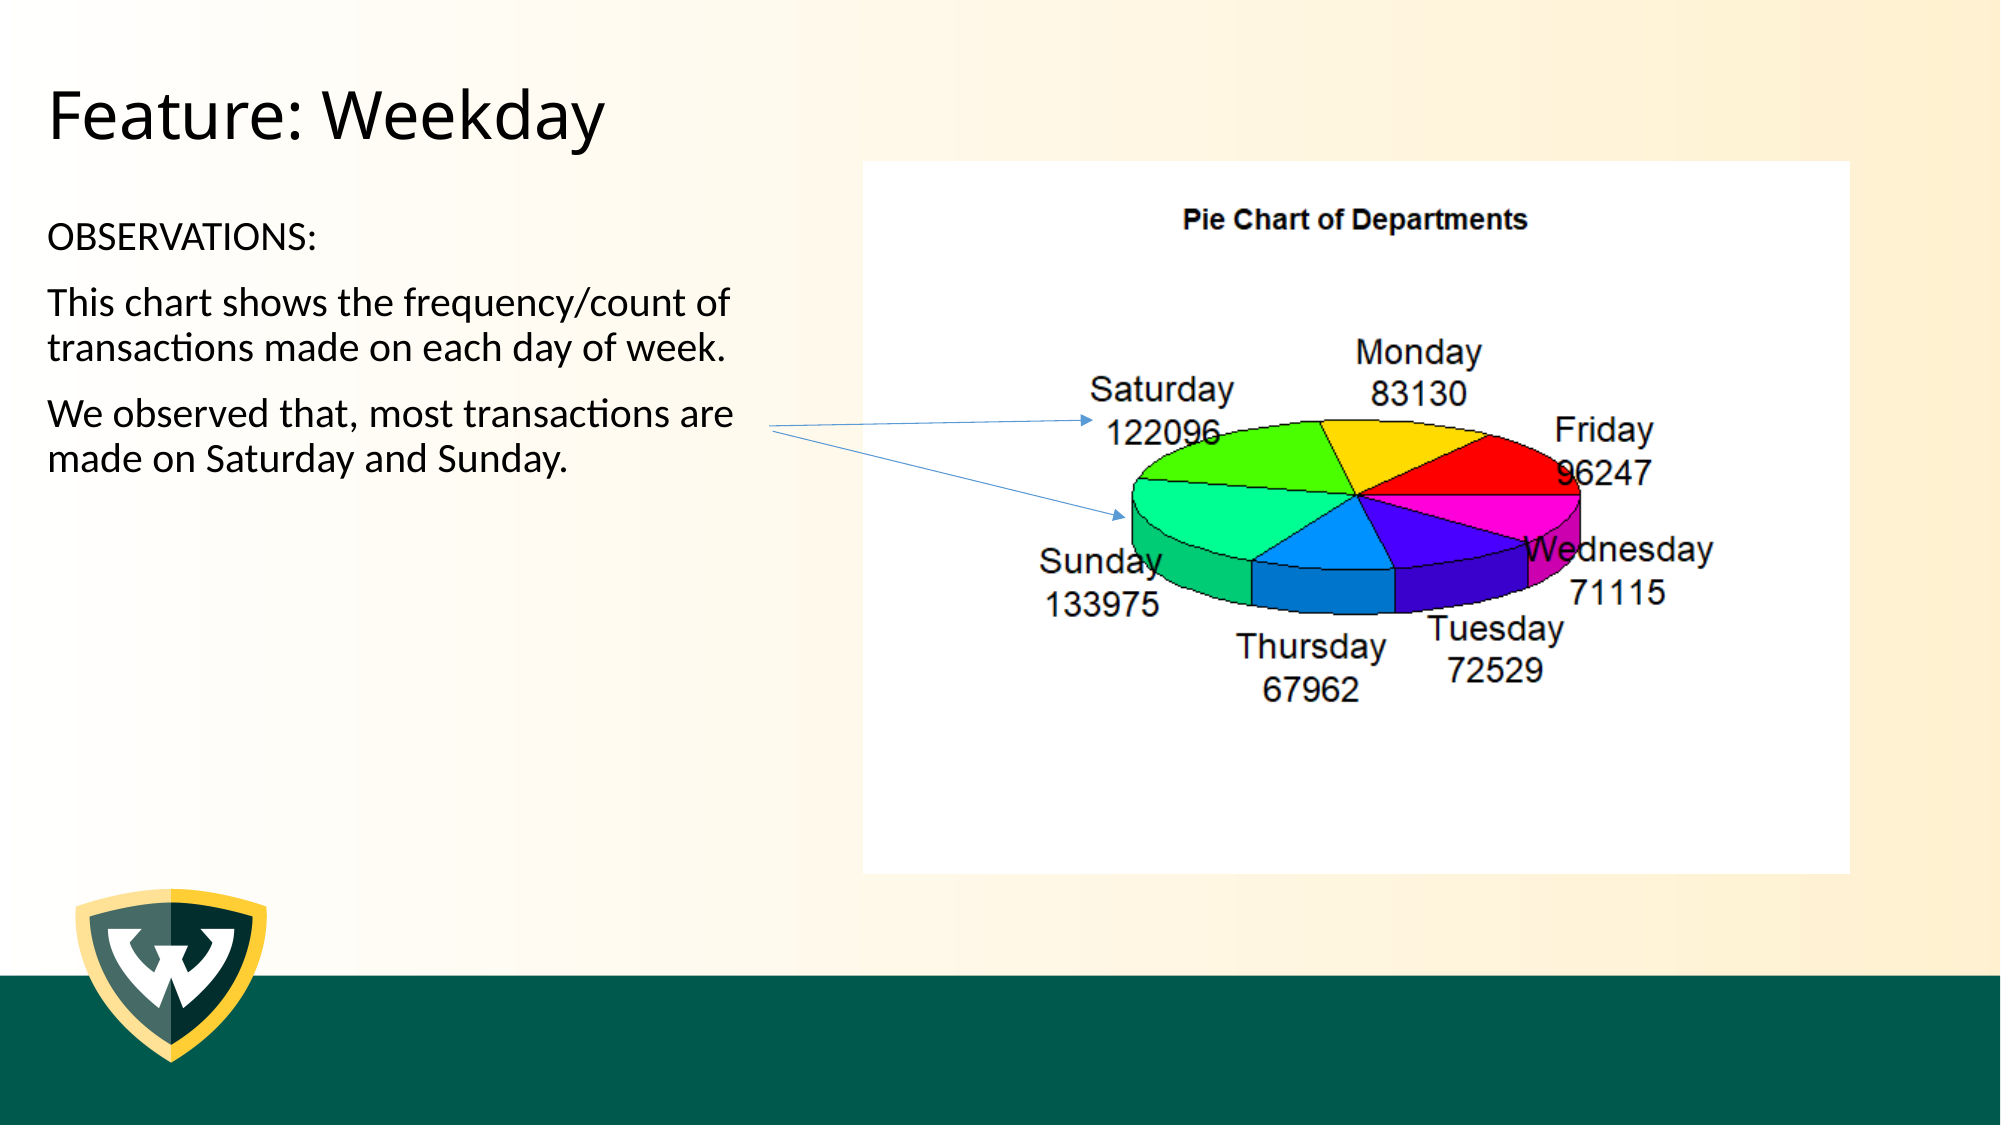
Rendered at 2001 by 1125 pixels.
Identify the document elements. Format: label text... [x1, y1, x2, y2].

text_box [769, 420, 1094, 426]
title Feature: Weekday [32, 62, 917, 162]
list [863, 161, 1850, 874]
picture [0, 0, 2001, 1125]
list OBSERVATIONS: This chart shows the frequency/count of transactions made on each day of week. We observed that, most transactions are made on Saturday and Sunday. [32, 207, 783, 755]
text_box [772, 431, 1126, 518]
